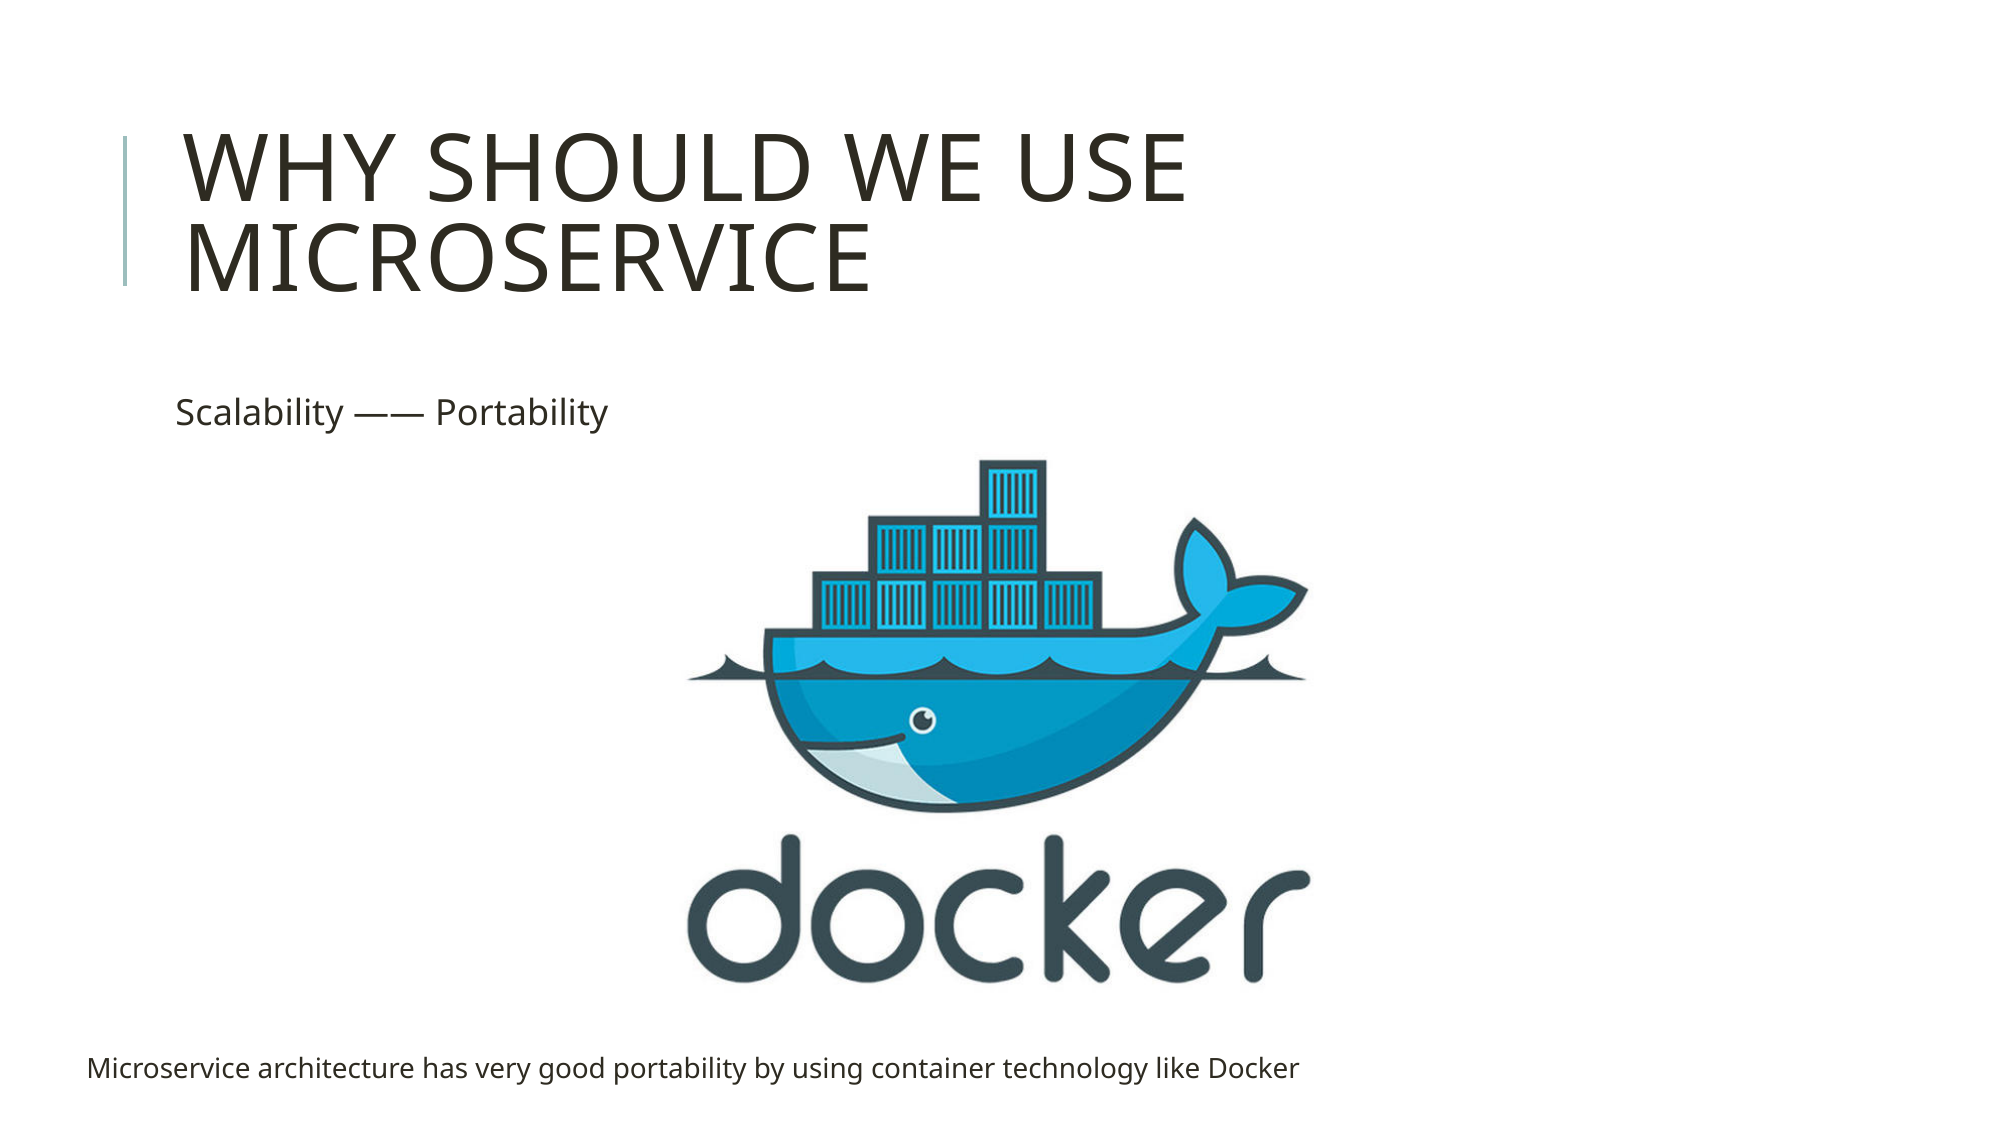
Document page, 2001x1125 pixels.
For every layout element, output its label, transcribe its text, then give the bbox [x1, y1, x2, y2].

title Why should we use Microservice [168, 96, 1763, 342]
text_box Microservice architecture has very good portability by using container technology like Docker [71, 1043, 1737, 1092]
list Scalability —— Portability [168, 375, 1763, 1035]
picture [611, 419, 1389, 1027]
